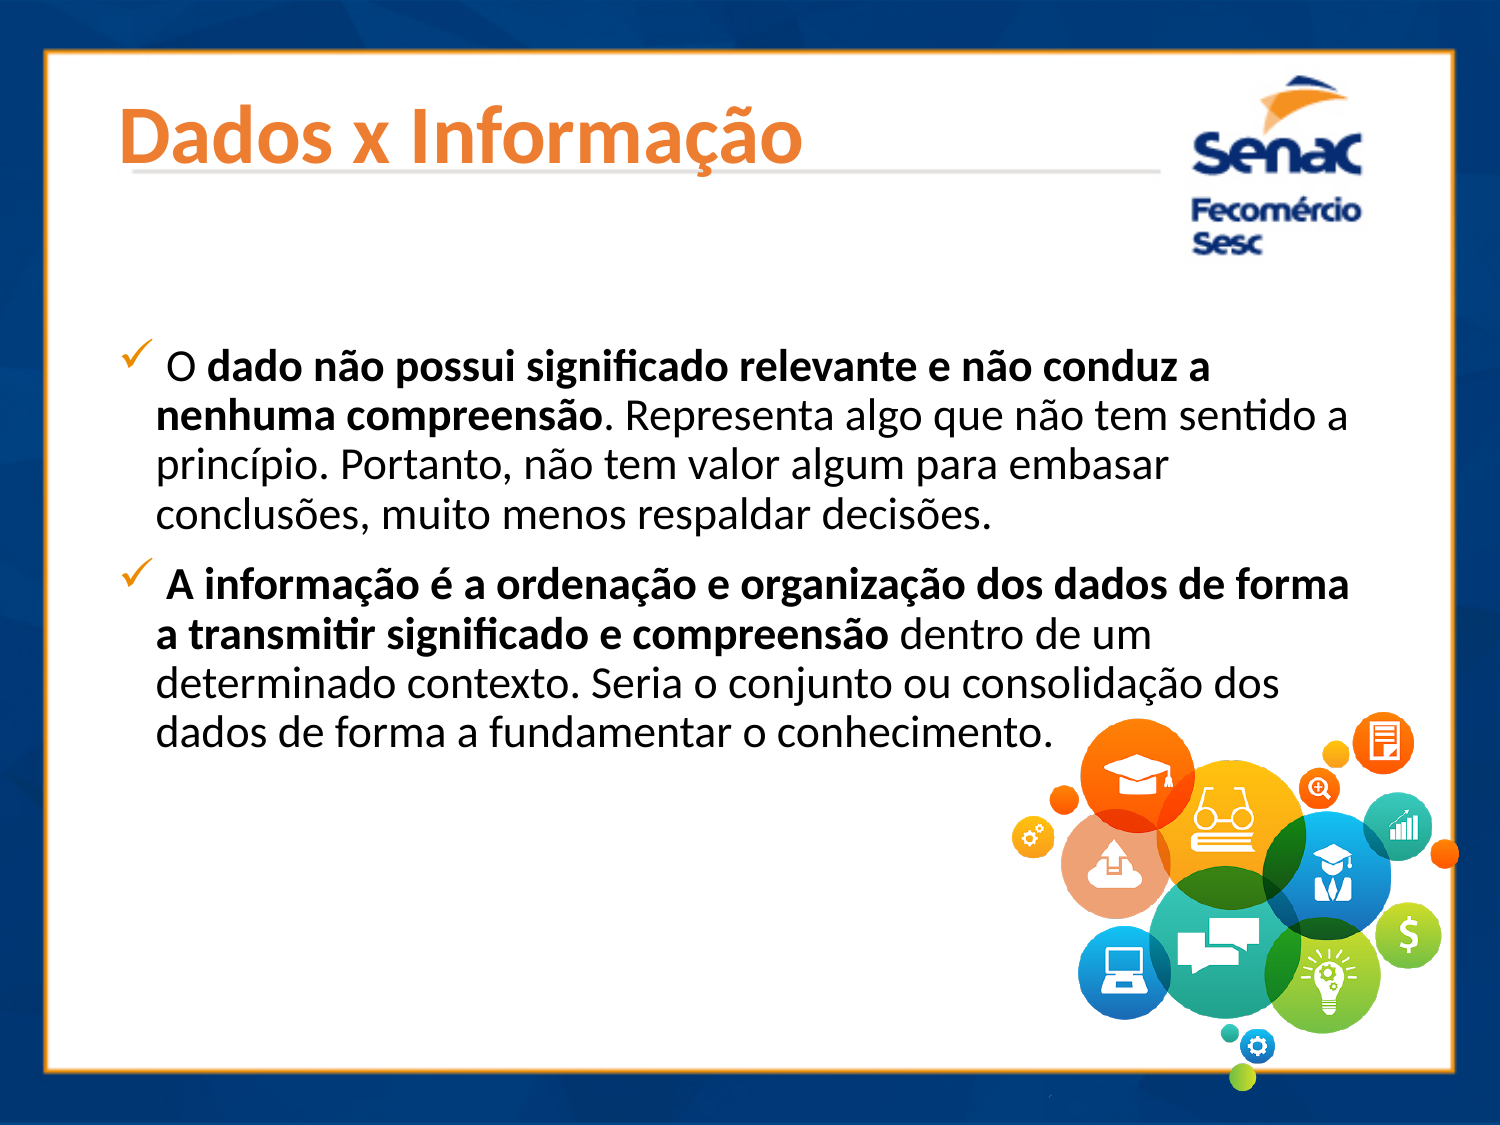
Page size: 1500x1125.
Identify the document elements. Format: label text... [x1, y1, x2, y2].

list O dado não possui significado relevante e não conduz a nenhuma compreensão. Representa algo que não tem sentido a princípio. Portanto, não tem valor algum para embasar conclusões, muito menos respaldar decisões. A informação é a ordenação e organização dos dados de forma a transmitir significado e compreensão dentro de um determinado contexto. Seria o conjunto ou consolidação dos dados de forma a fundamentar o conhecimento. [103, 334, 1397, 921]
picture [0, 0, 1500, 1125]
title Dados x Informação [103, 27, 1397, 246]
